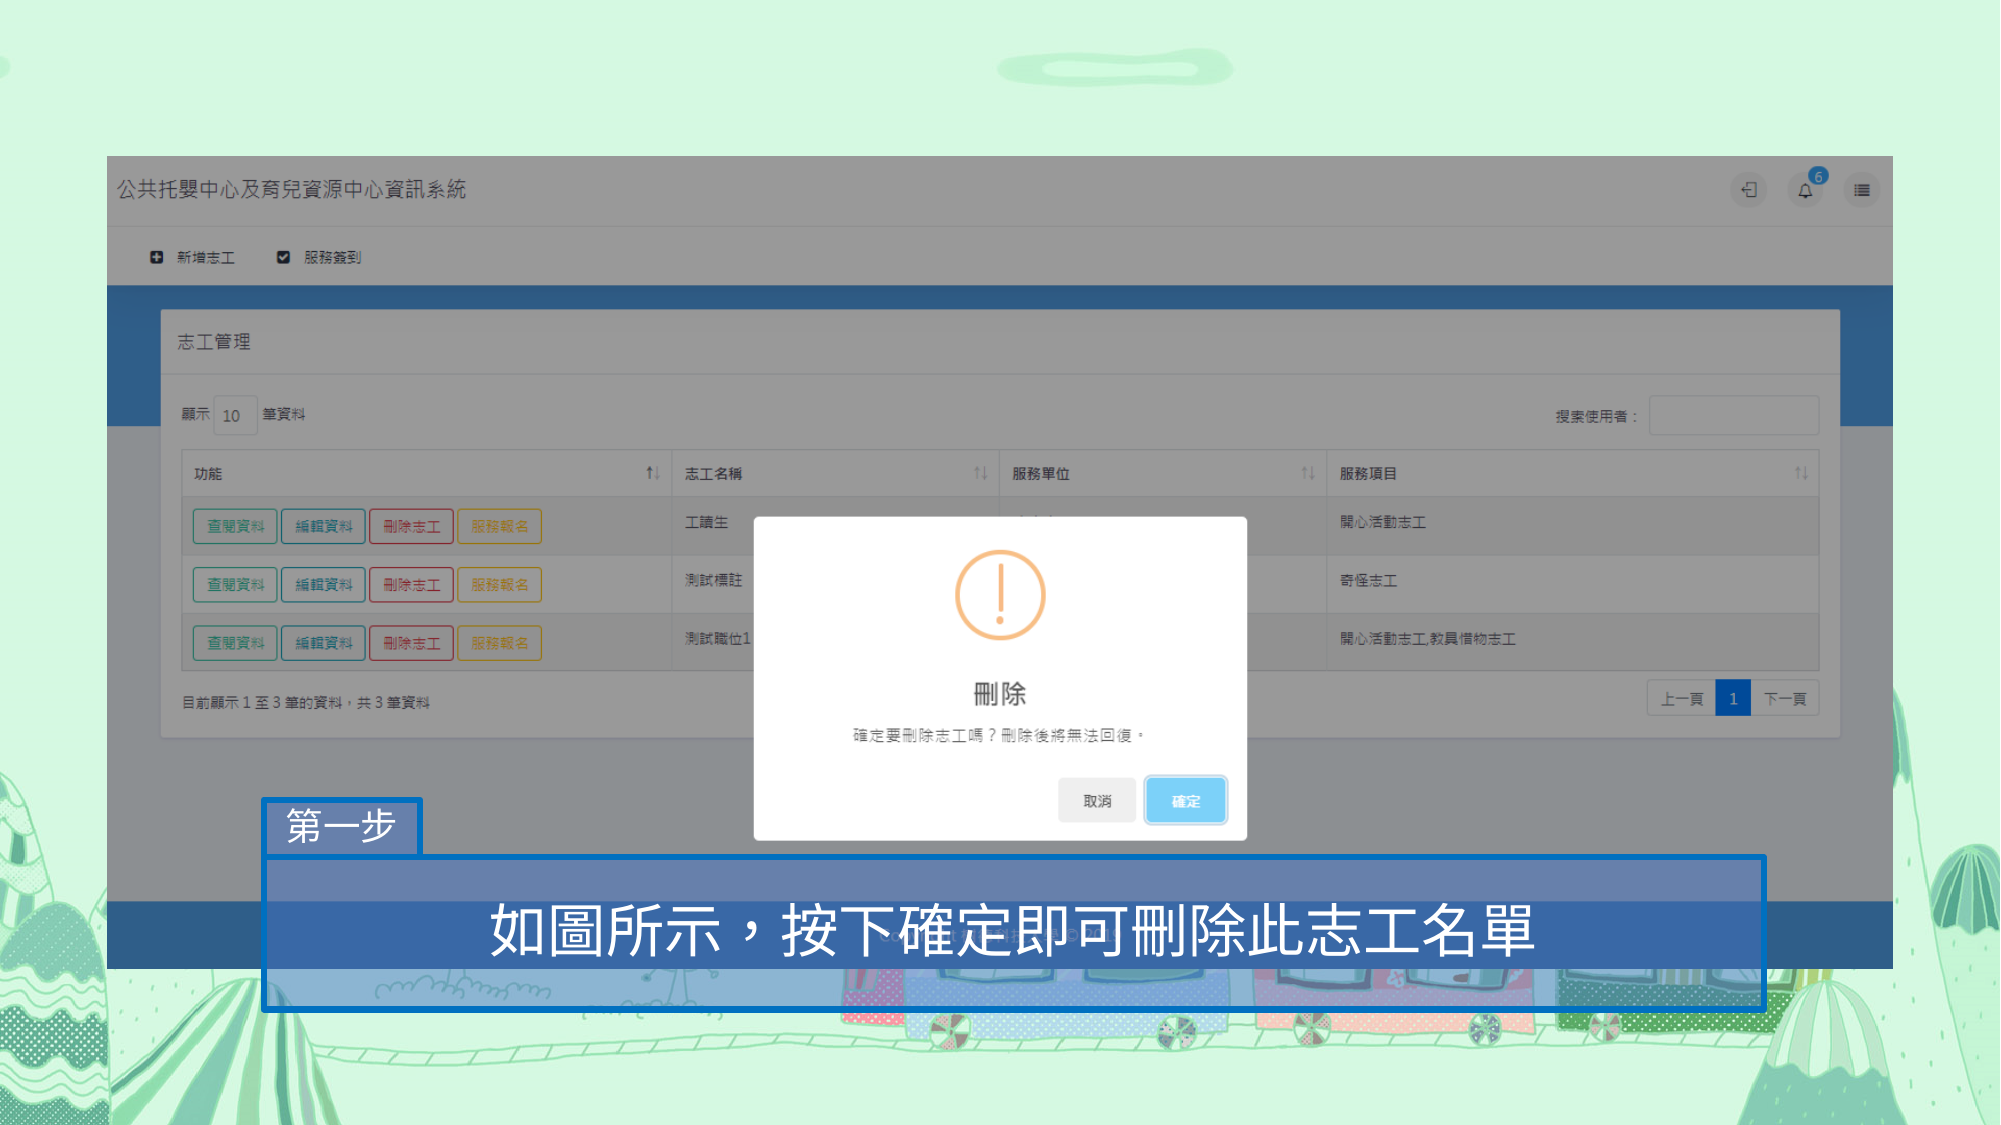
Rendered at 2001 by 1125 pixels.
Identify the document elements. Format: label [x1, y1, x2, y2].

text_box [0, 0, 2000, 1125]
text_box [263, 799, 1764, 1010]
picture [107, 156, 1893, 969]
